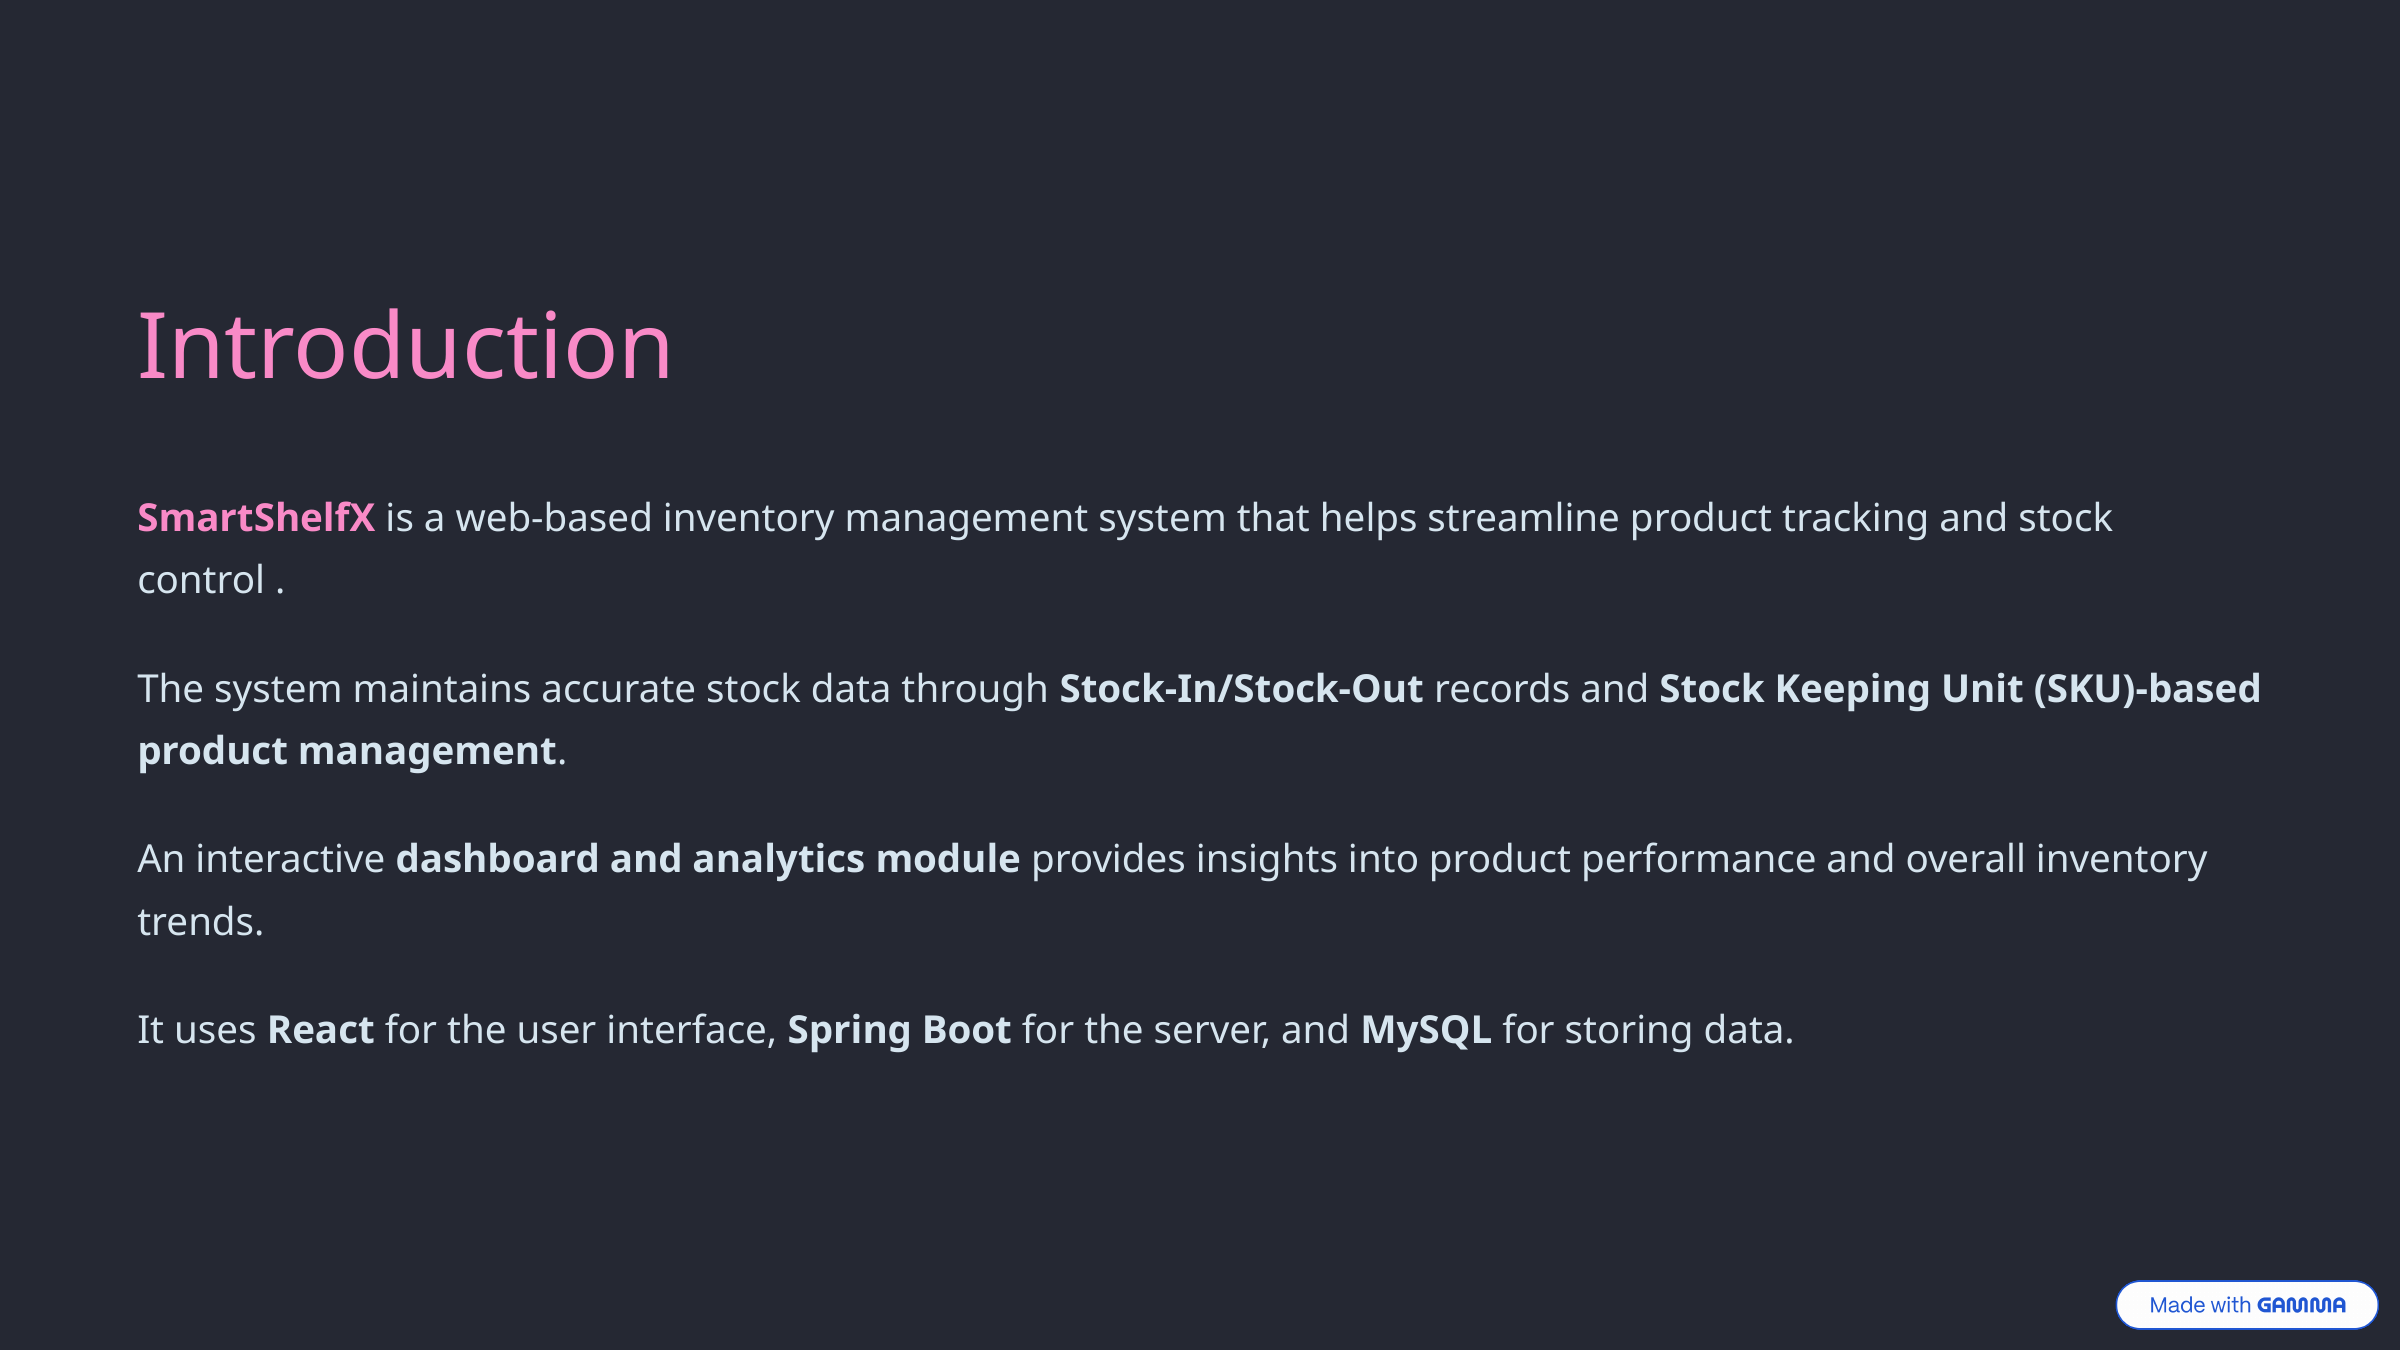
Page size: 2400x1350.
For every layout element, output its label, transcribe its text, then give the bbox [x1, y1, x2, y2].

text_box Introduction [137, 282, 1062, 398]
text_box An interactive dashboard and analytics module provides insights into product performance and overall inventory trends. [137, 818, 2263, 976]
text_box It uses React for the user interface, Spring Boot for the server, and MySQL for storing data. [137, 988, 2263, 1068]
picture [2106, 1271, 2389, 1339]
text_box The system maintains accurate stock data through Stock-In/Stock-Out records and Stock Keeping Unit (SKU)-based product management. [137, 647, 2263, 805]
text_box SmartShelfX is a web-based inventory management system that helps streamline product tracking and stock control . [137, 476, 2263, 634]
